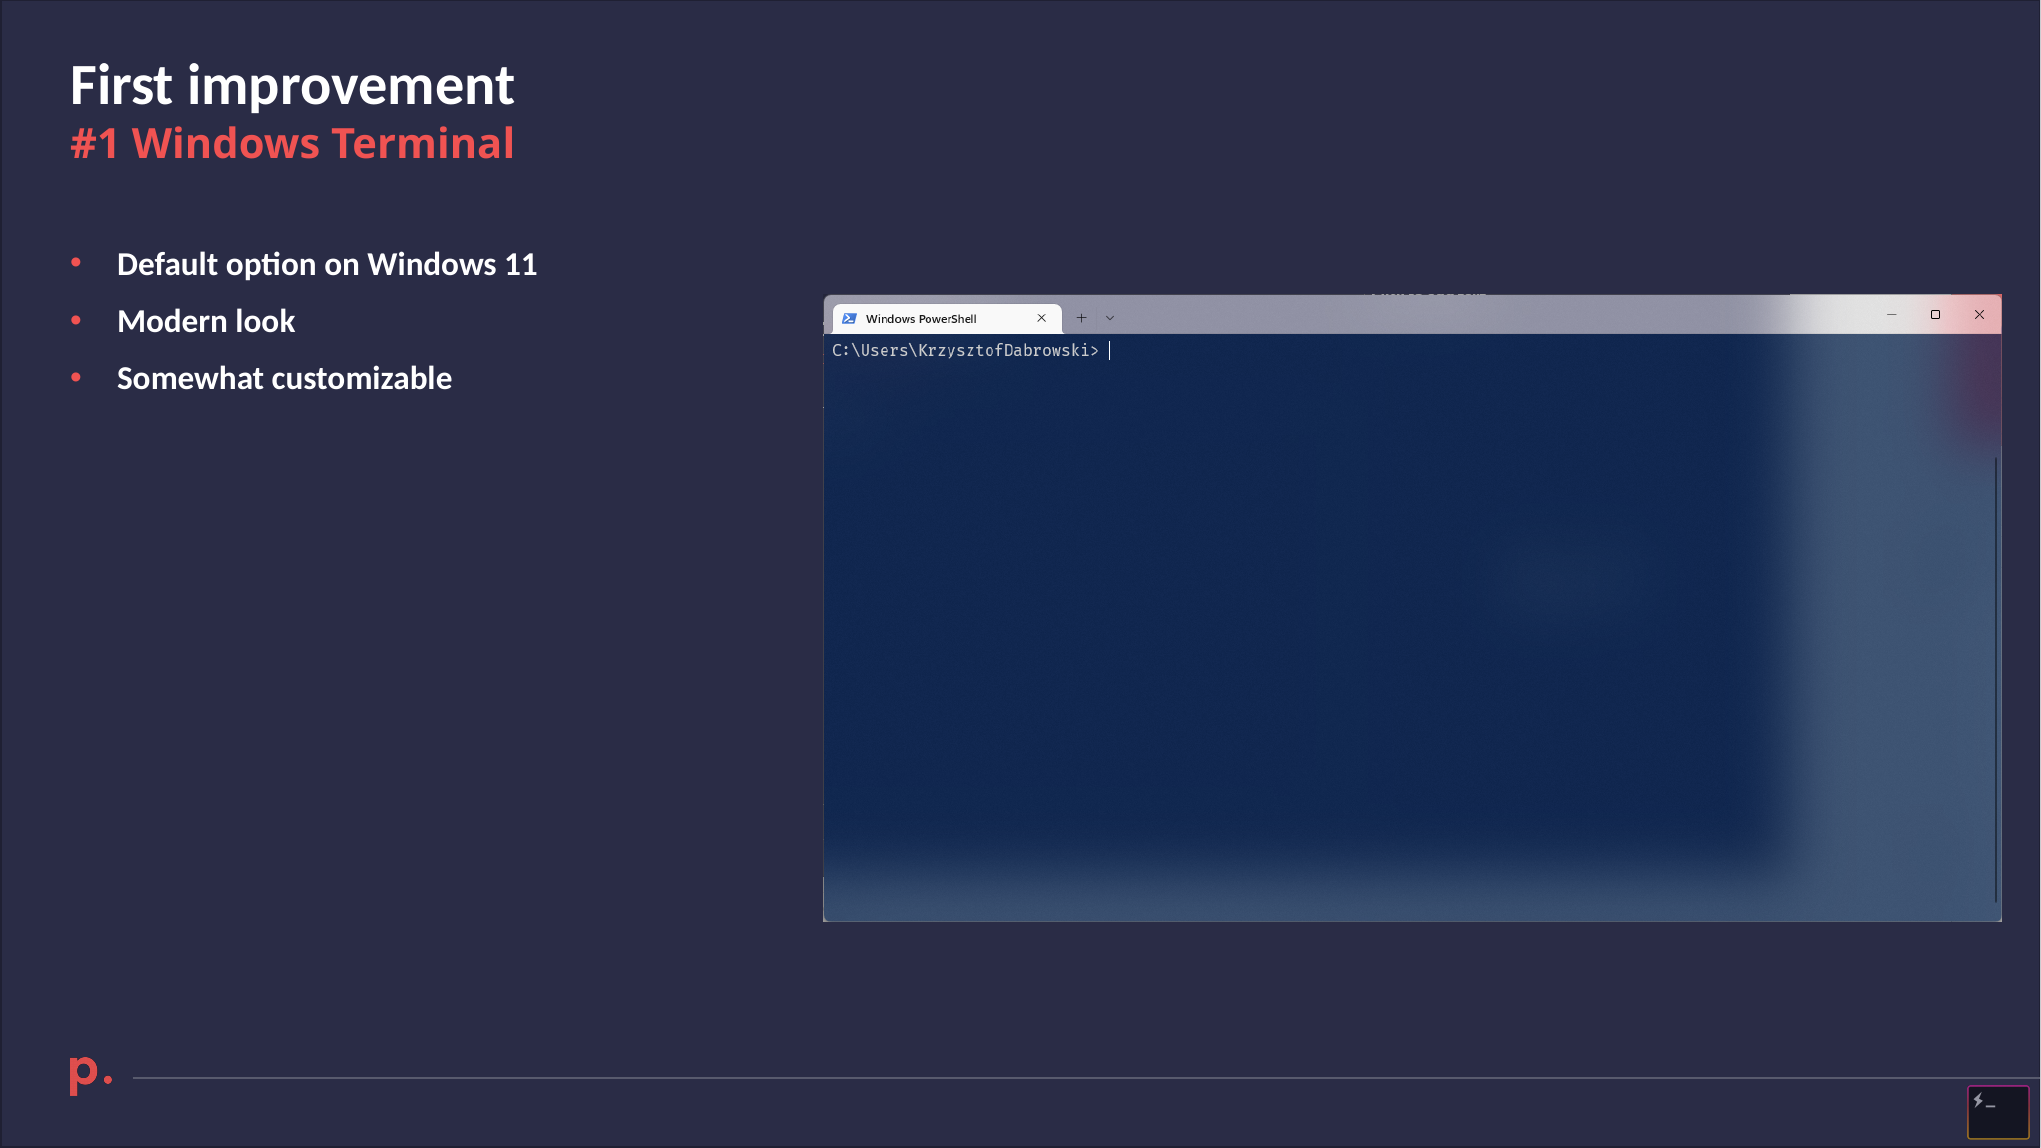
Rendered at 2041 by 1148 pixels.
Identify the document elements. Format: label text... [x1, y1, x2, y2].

list First improvement [55, 46, 1139, 118]
list Default option on Windows 11 Modern look Somewhat customizable [55, 239, 784, 1008]
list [823, 294, 2002, 922]
picture [70, 1057, 112, 1096]
list #1 Windows Terminal [55, 118, 1139, 171]
